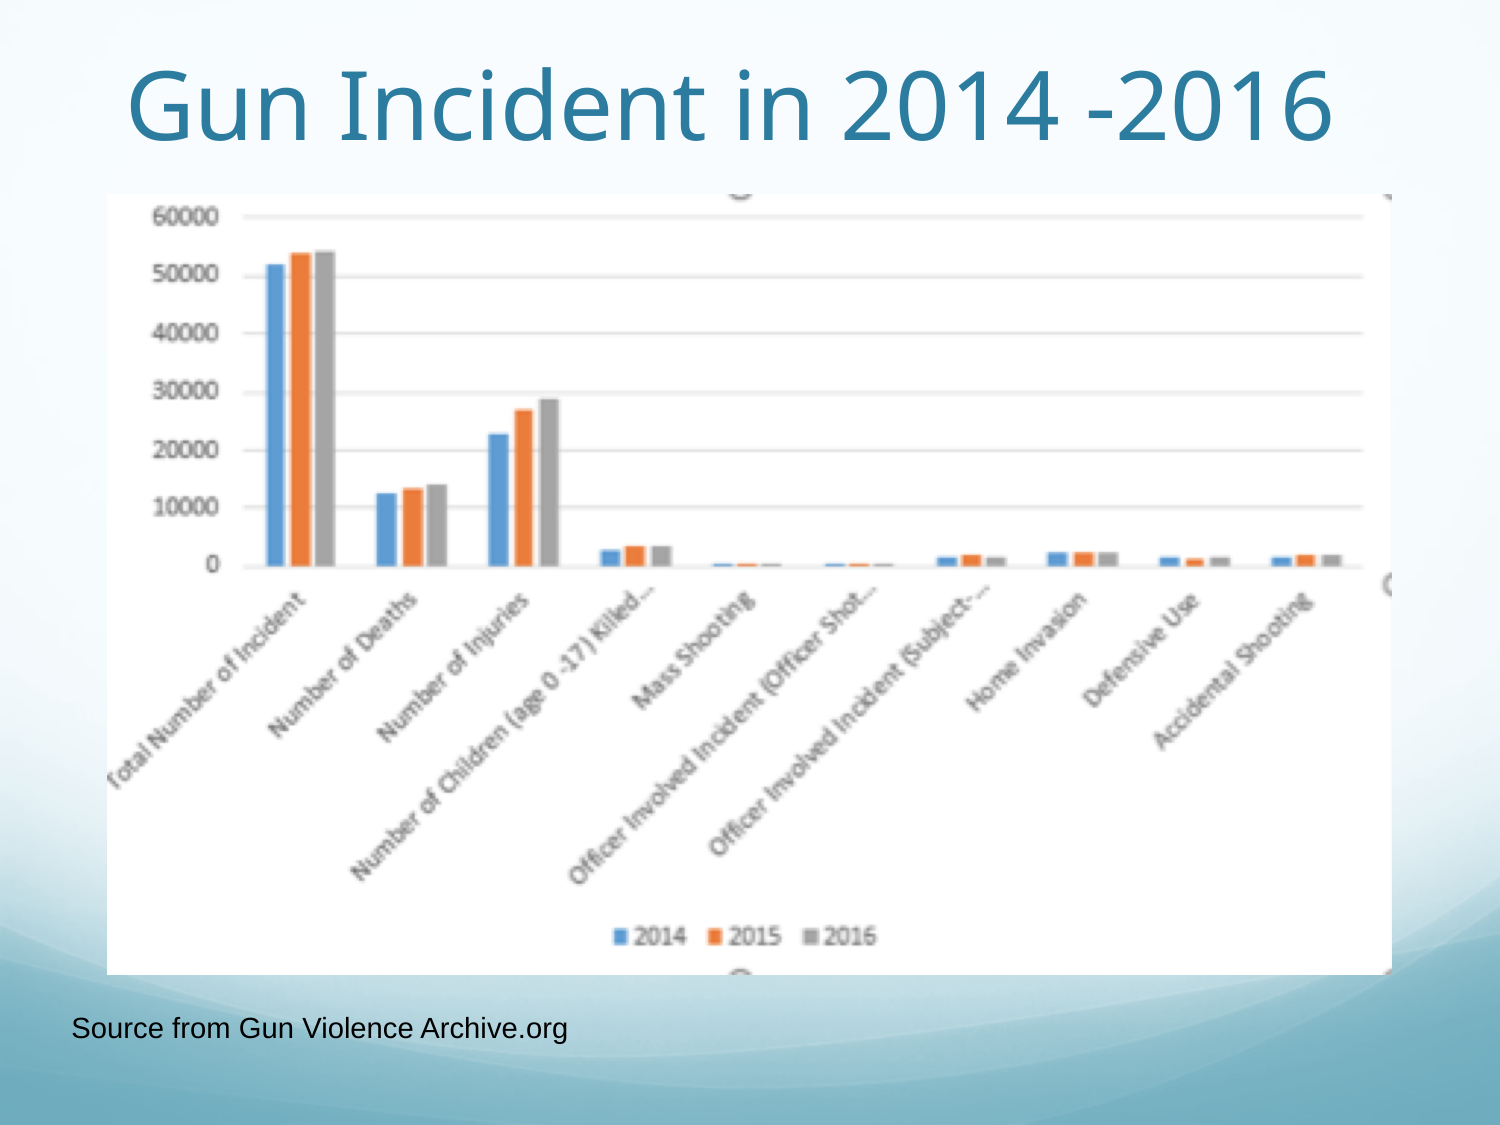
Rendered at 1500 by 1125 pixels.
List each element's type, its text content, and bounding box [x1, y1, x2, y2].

picture [0, 0, 1500, 1125]
text_box Source from Gun Violence Archive.org [56, 994, 799, 1034]
title Gun Incident in 2014 -2016 [110, 0, 1430, 175]
